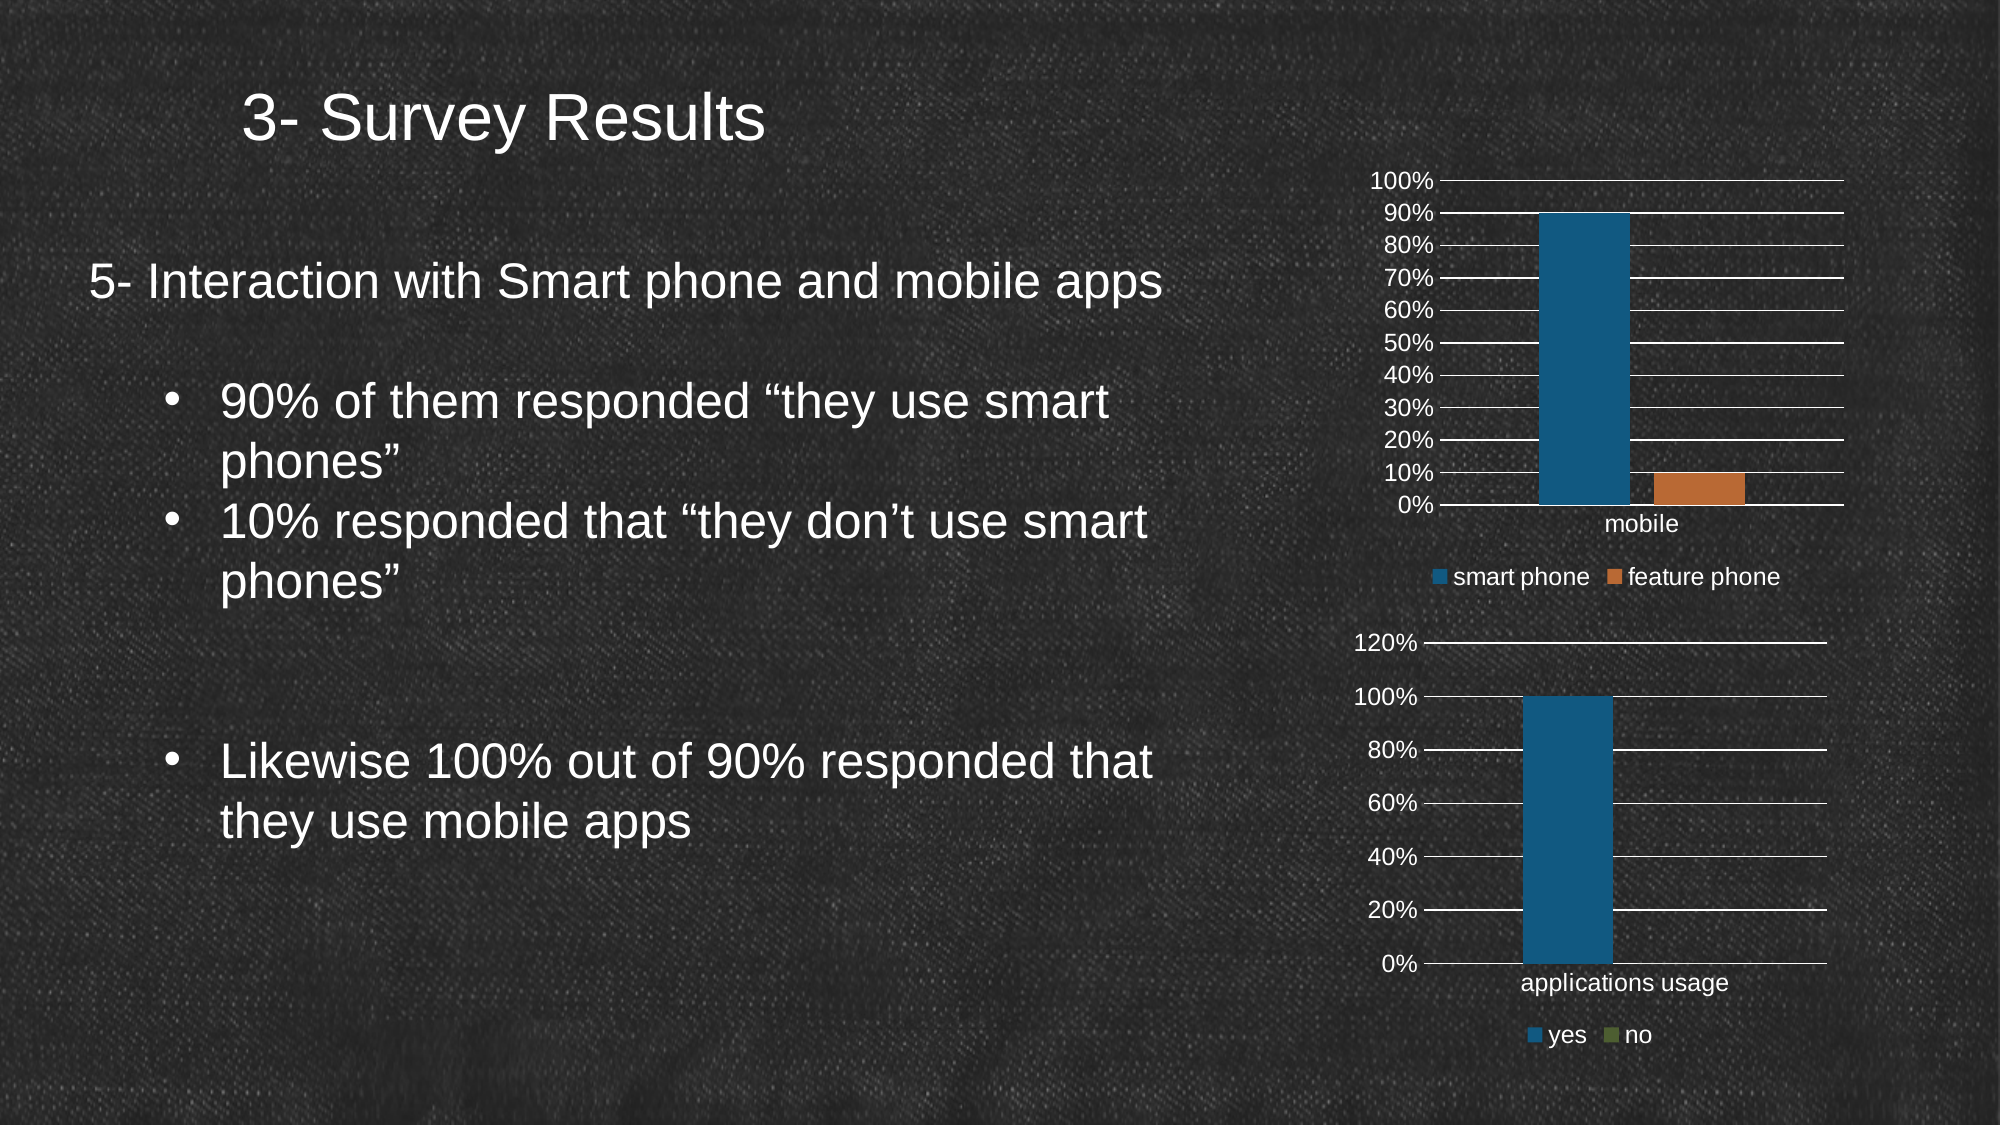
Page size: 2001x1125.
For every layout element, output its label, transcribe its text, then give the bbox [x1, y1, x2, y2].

text_box 3- Survey Results [226, 75, 1702, 242]
chart [1343, 620, 1837, 1055]
text_box 5- Interaction with Smart phone and mobile apps 90% of them responded “they use smart phones” 10% responded that “they don’t use smart phones” Likewise 100% out of 90% responded that they use mobile apps [73, 241, 1276, 857]
picture [0, 0, 2000, 1125]
chart [1359, 158, 1855, 596]
